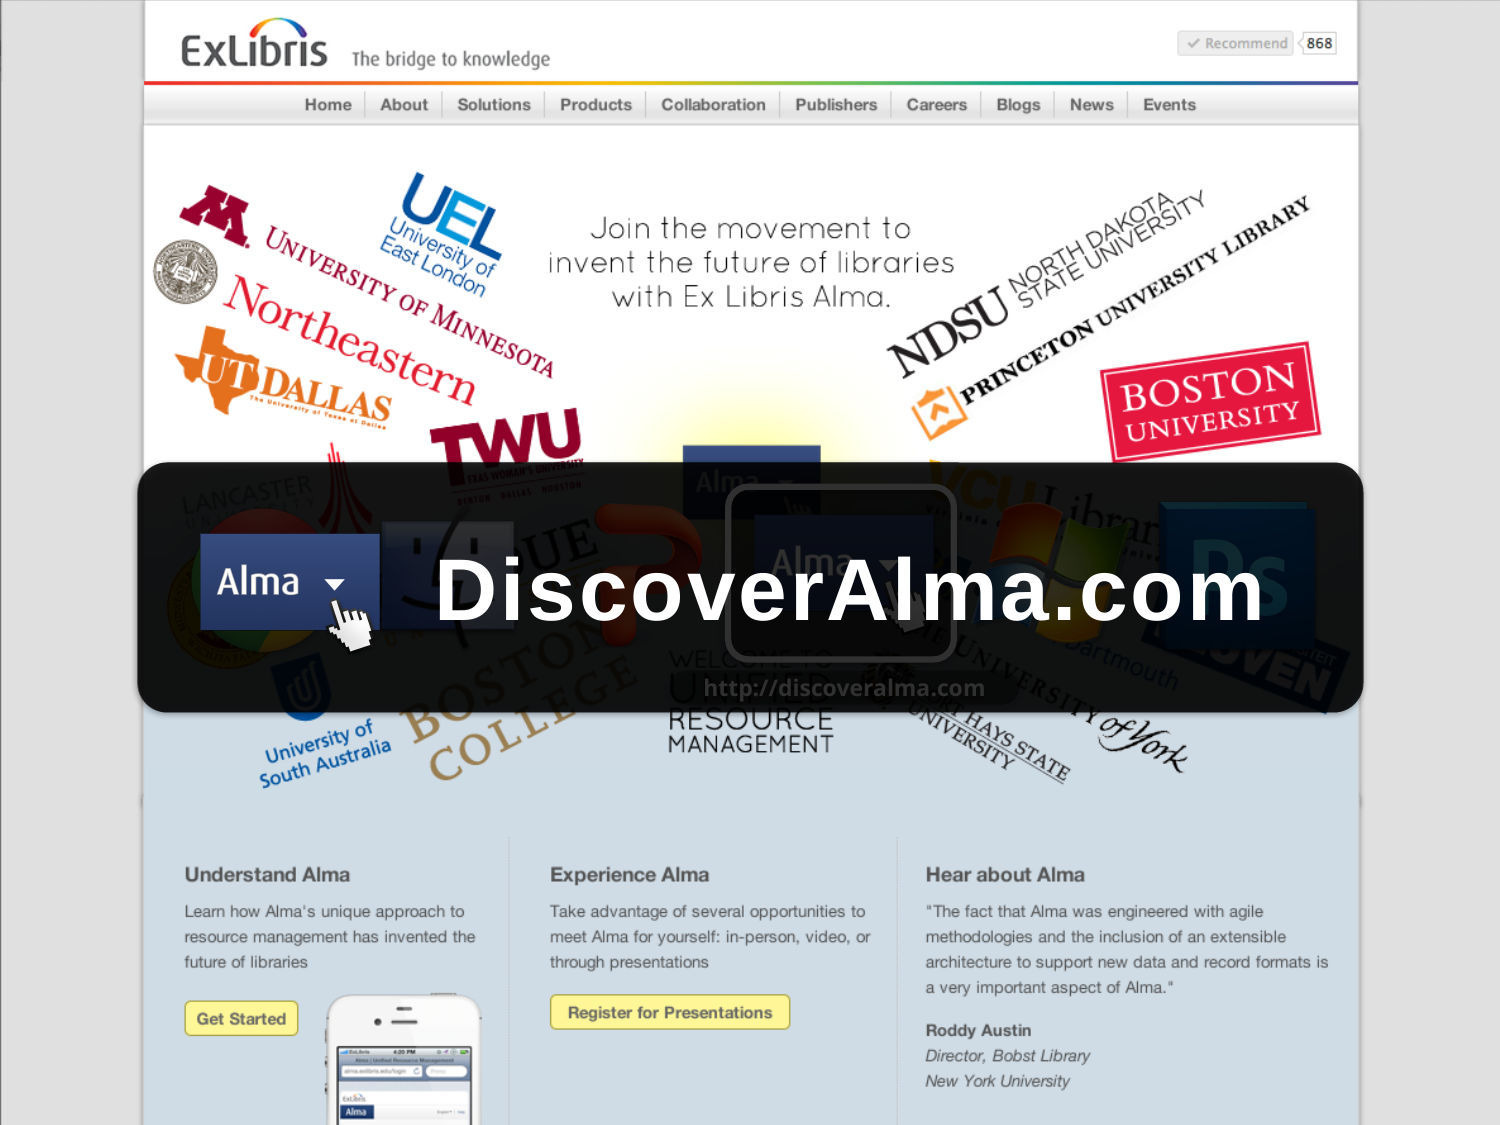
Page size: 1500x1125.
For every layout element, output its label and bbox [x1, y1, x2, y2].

text_box [137, 462, 1364, 713]
picture [0, 0, 1500, 1125]
